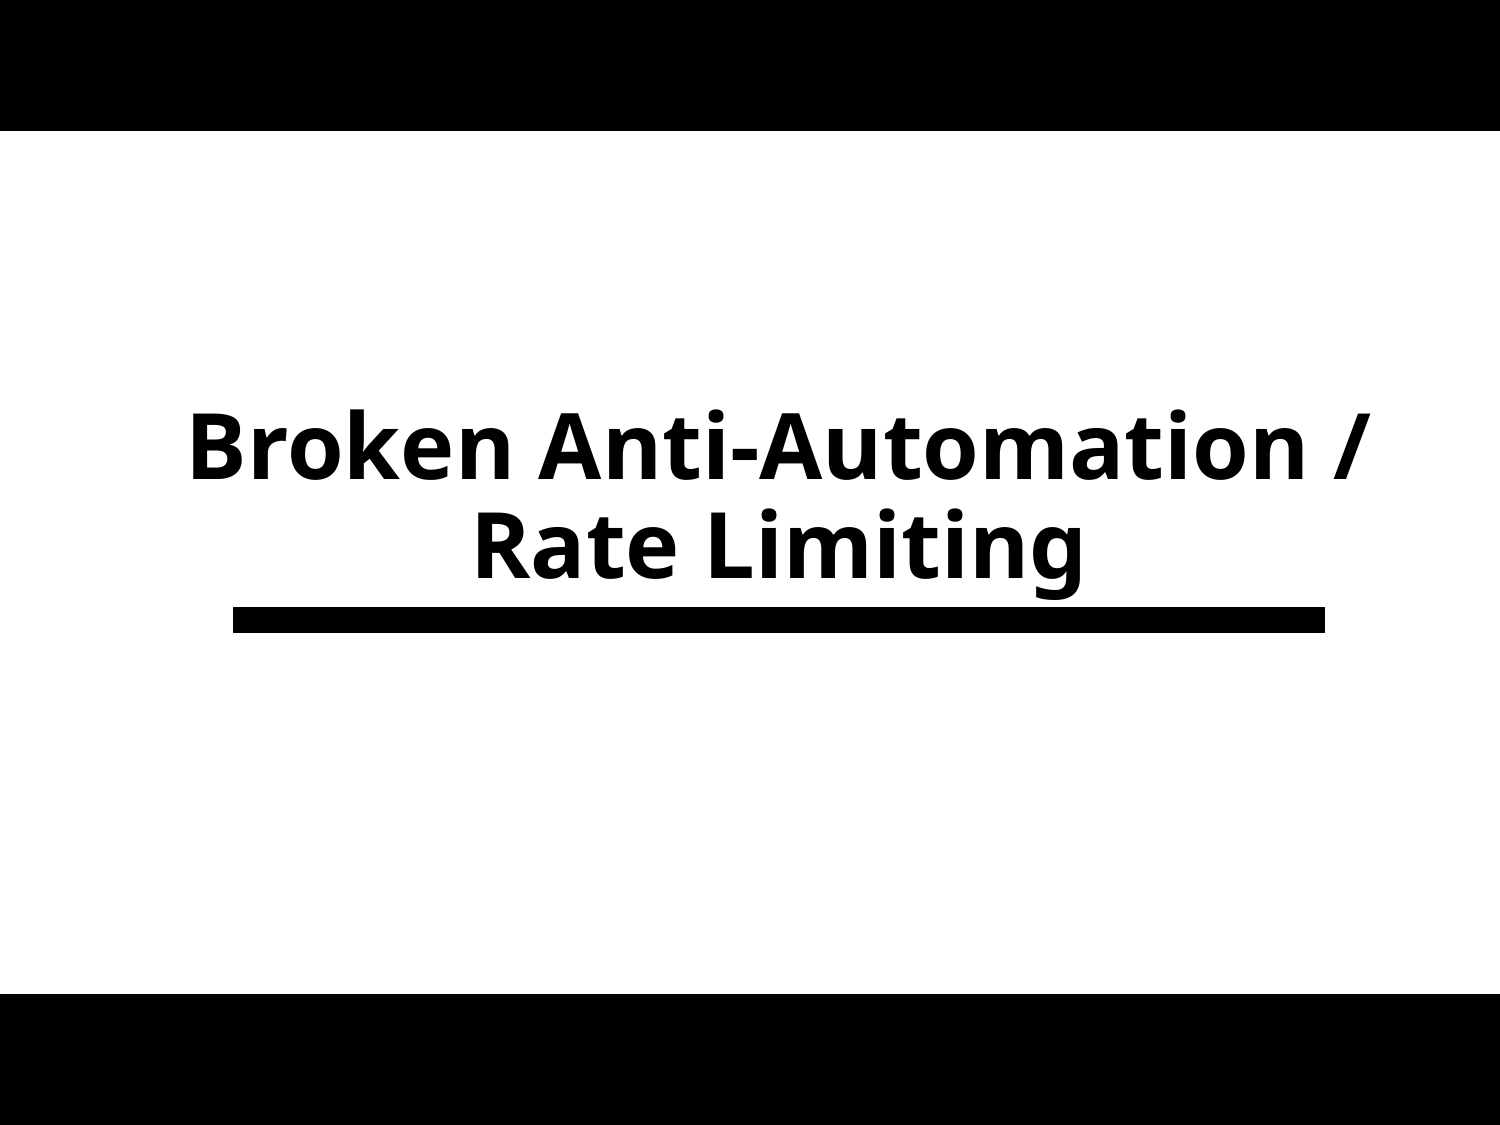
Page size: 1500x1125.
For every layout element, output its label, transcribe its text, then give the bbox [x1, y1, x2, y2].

text_box [233, 607, 1325, 633]
text_box [0, 0, 1500, 131]
text_box [0, 994, 1500, 1125]
title Broken Anti-Automation / Rate Limiting [132, 391, 1426, 609]
